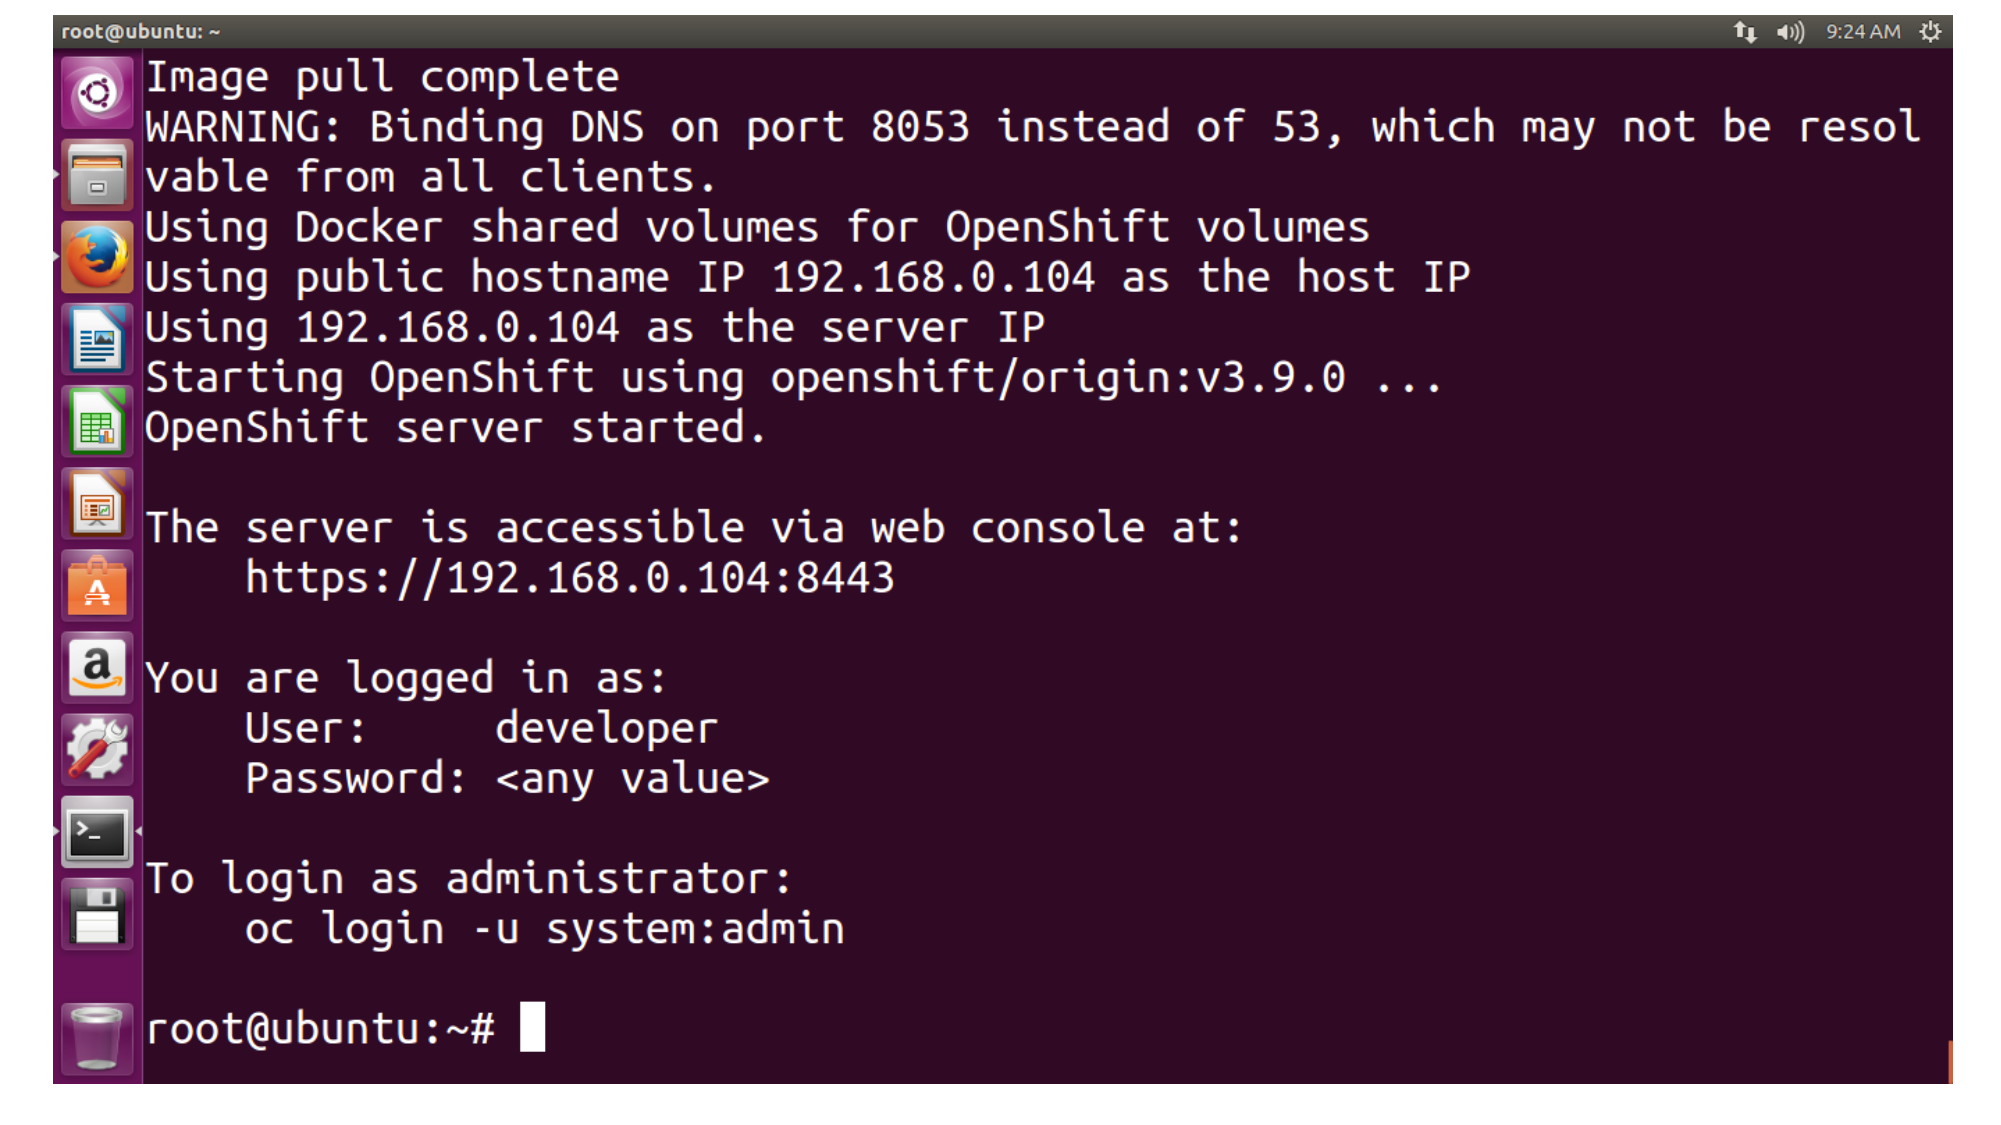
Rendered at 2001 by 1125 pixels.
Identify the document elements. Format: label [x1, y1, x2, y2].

list [53, 15, 1953, 1084]
